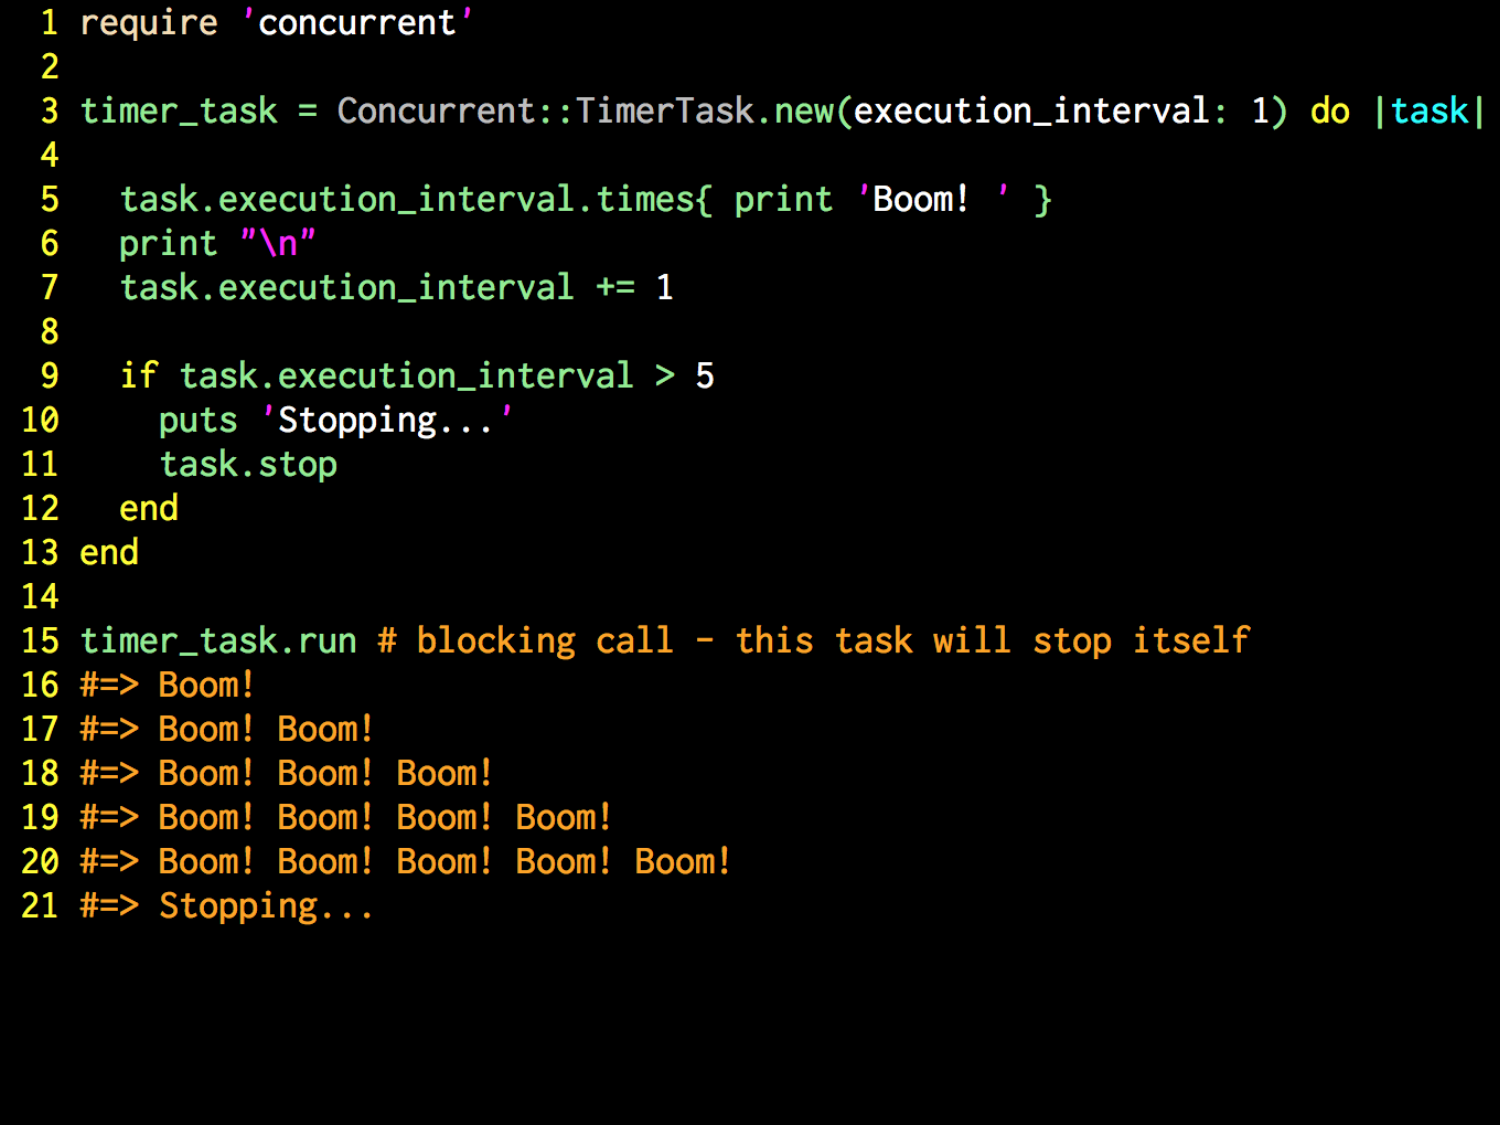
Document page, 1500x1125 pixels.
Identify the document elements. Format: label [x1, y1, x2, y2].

picture [0, 0, 1498, 934]
